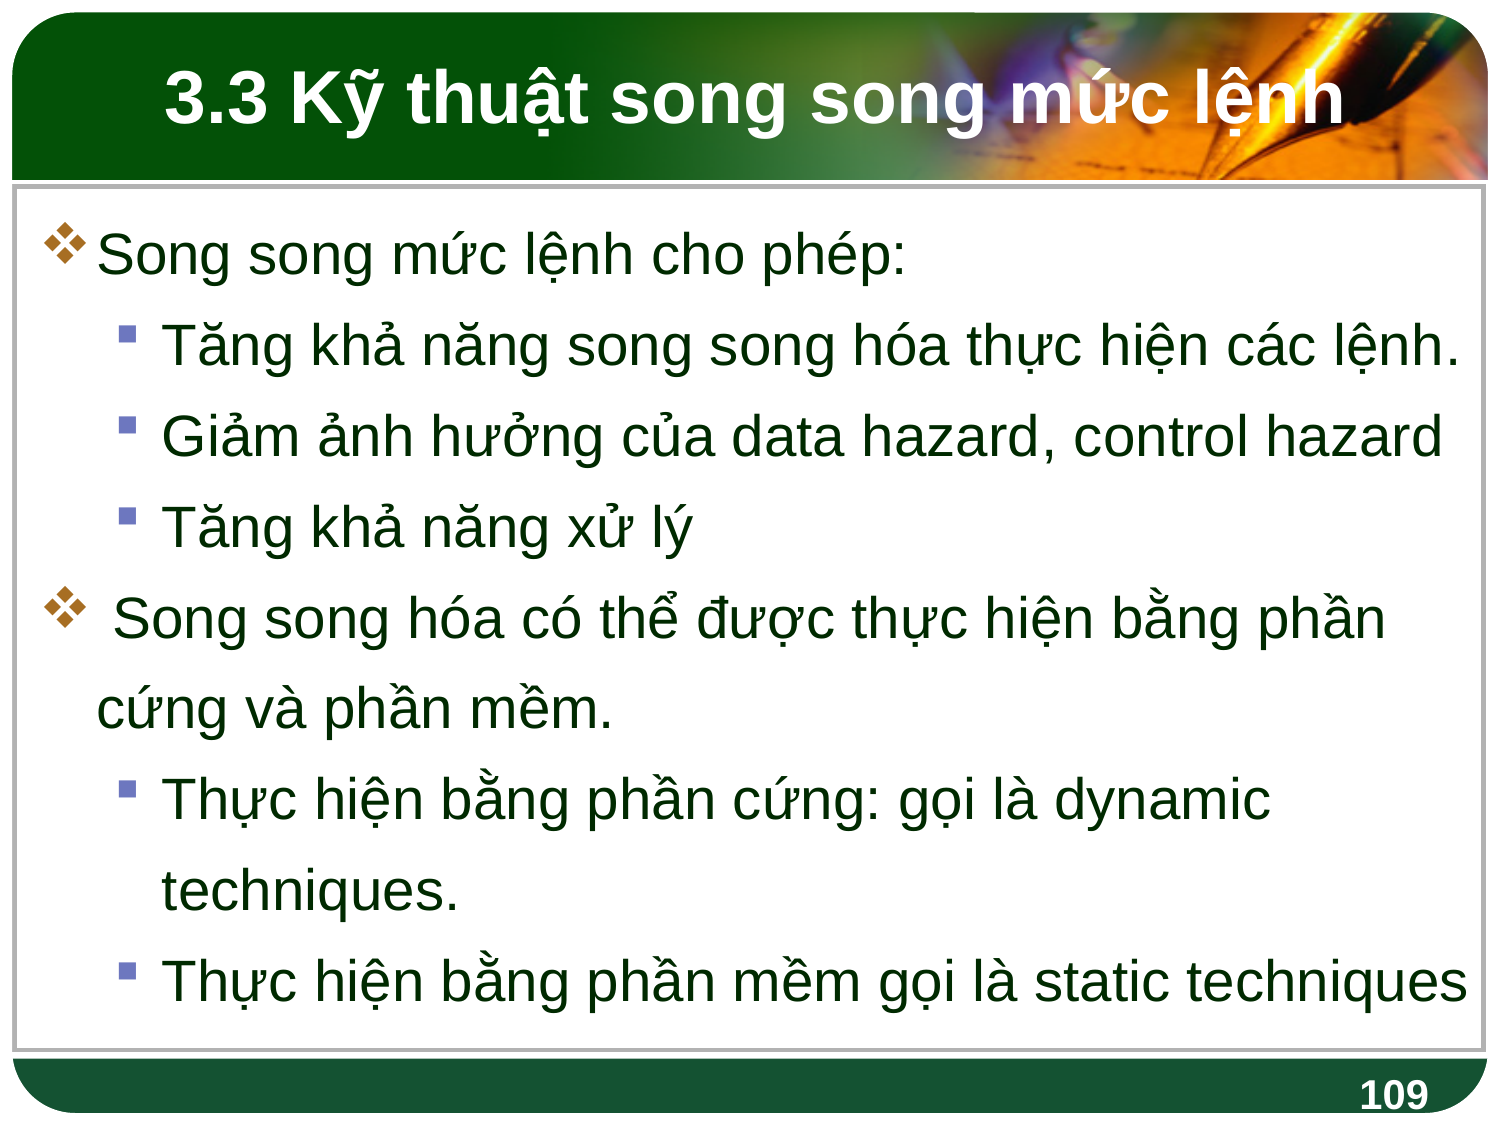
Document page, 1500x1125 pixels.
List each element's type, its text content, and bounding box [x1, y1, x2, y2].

list Song song mức lệnh cho phép: Tăng khả năng song song hóa thực hiện các lệnh. Giảm ảnh hưởng của data hazard, control hazard Tăng khả năng xử lý Song song hóa có thể được thực hiện bằng phần cứng và phần mềm. Thực hiện bằng phần cứng: gọi là dynamic techniques. Thực hiện bằng phần mềm gọi là static techniques [24, 187, 1500, 1038]
text_box 3.3 Kỹ thuật song song mức lệnh [12, 0, 1500, 188]
